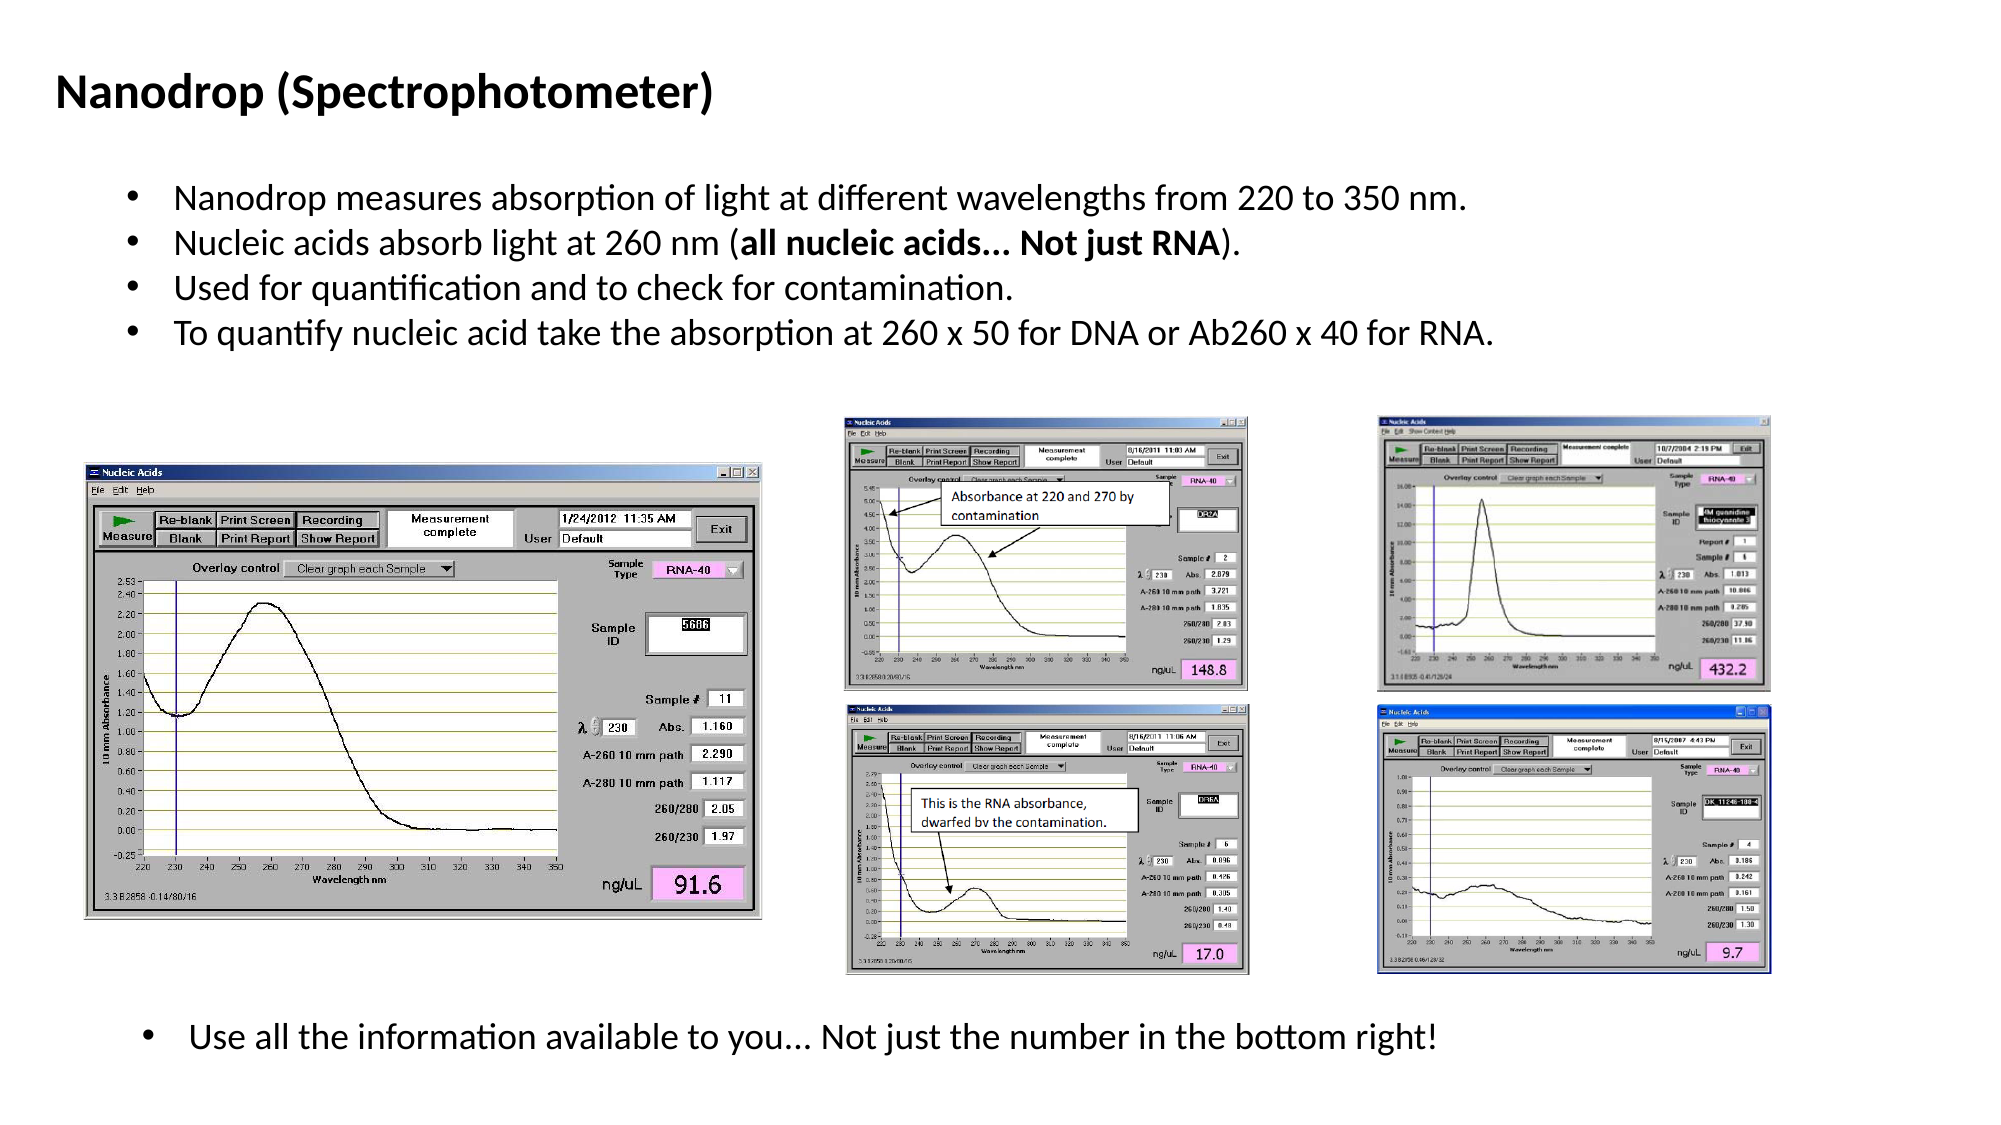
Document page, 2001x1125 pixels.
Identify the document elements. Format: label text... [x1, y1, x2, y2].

picture [1376, 704, 1775, 977]
picture [1376, 413, 1771, 693]
text_box Use all the information available to you... Not just the number in the bottom right! [127, 1004, 1795, 1110]
picture [83, 462, 763, 920]
picture [843, 704, 1251, 977]
text_box Nanodrop measures absorption of light at different wavelengths from 220 to 350 nm. Nucleic acids absorb light at 260 nm (all nucleic acids... Not just RNA). Used for quantification and to check for contamination. To quantify nucleic acid take the absorption at 260 x 50 for DNA or Ab260 x 40 for RNA. [111, 165, 1511, 406]
title Nanodrop (Spectrophotometer) [40, 34, 1766, 151]
picture [843, 416, 1248, 693]
